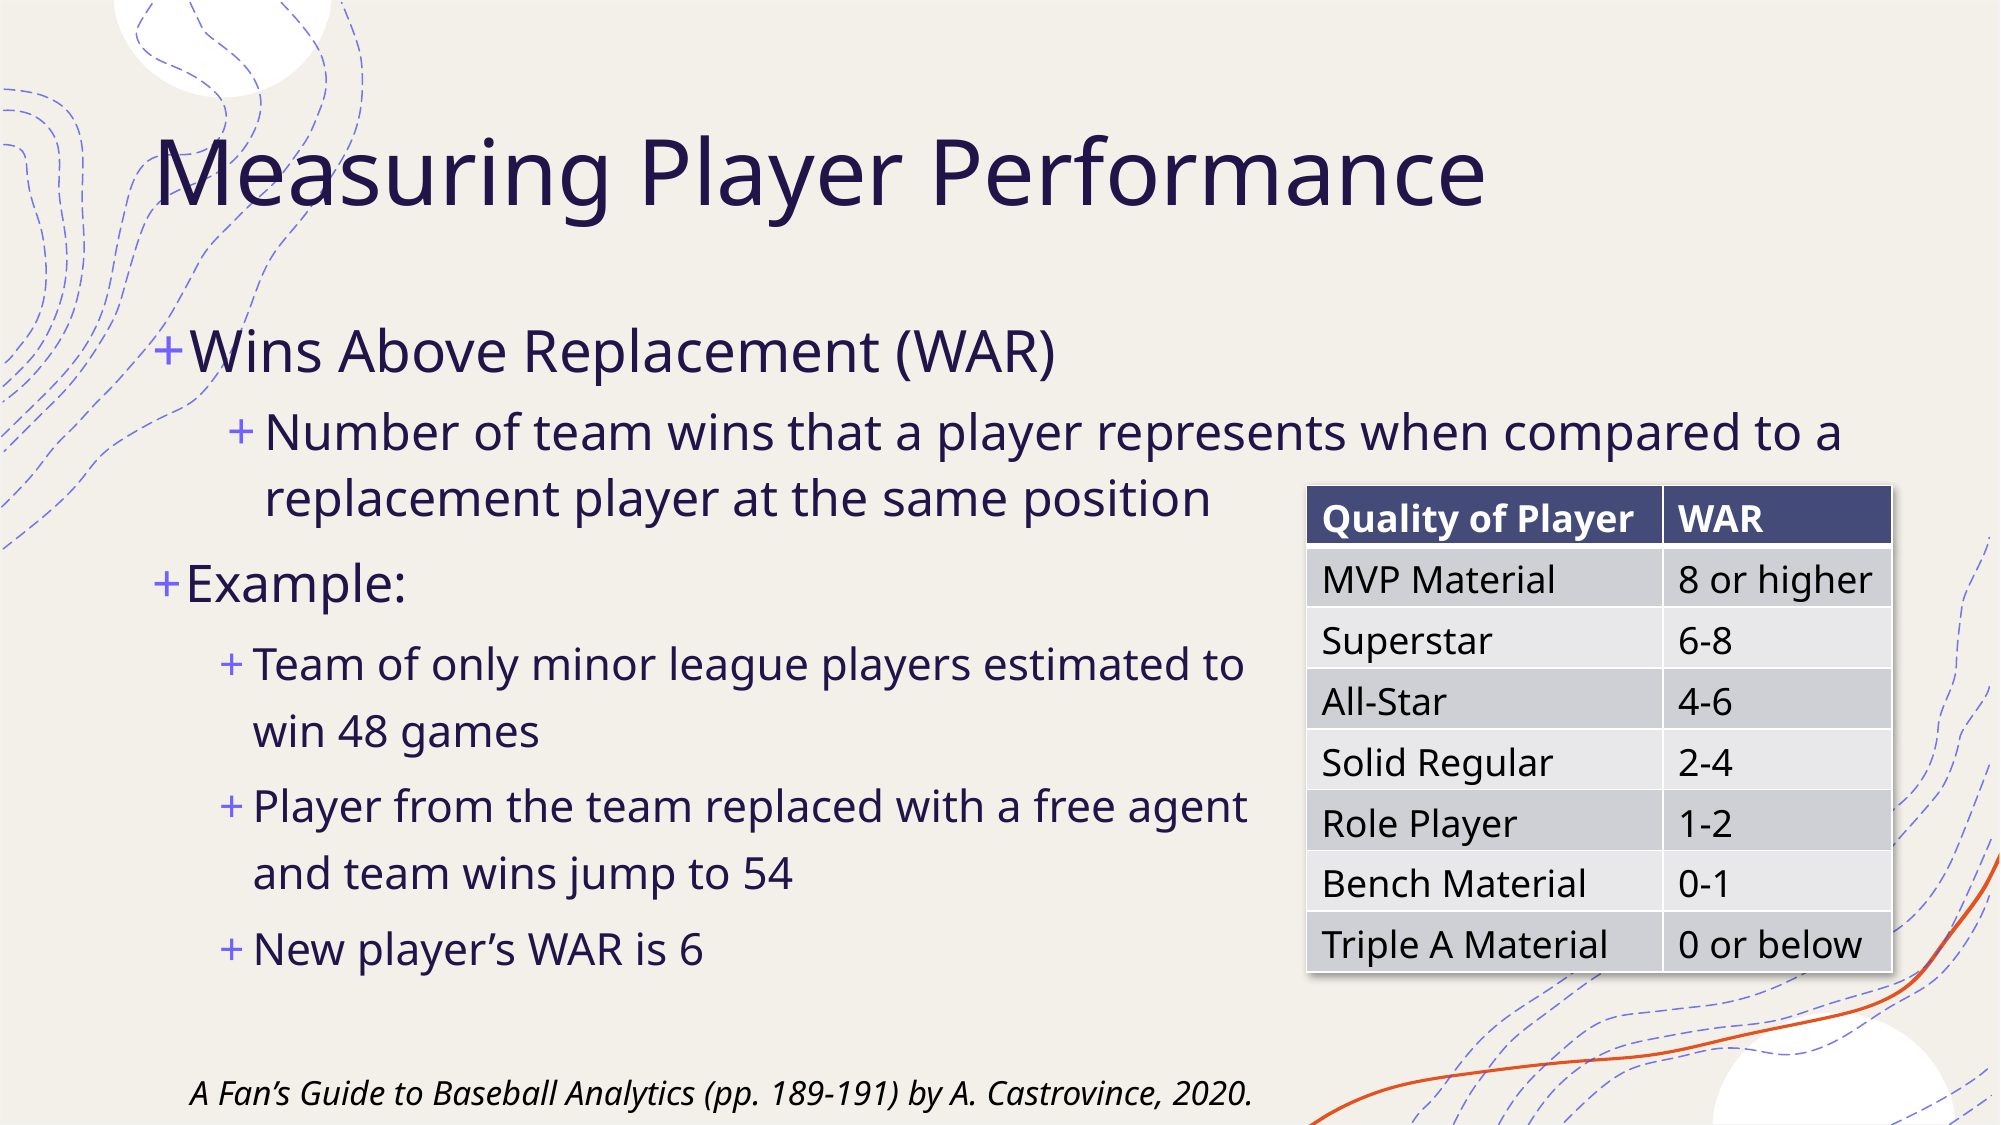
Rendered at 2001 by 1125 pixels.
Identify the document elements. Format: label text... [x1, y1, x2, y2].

table_cell MVP Material [1342, 549, 1662, 606]
table_header WAR [1664, 486, 1891, 543]
table_cell 2-4 [1664, 730, 1891, 789]
table_cell 0 or below [1664, 912, 1891, 971]
table_cell 1-2 [1664, 790, 1891, 850]
table_cell Solid Regular [1342, 730, 1662, 789]
title Measuring Player Performance [137, 59, 1863, 278]
table_header Quality of Player [1307, 486, 1662, 543]
text_box A Fan’s Guide to Baseball Analytics (pp. 189-191) by A. Castrovince, 2020. [175, 1064, 1613, 1120]
table_cell 6-8 [1664, 608, 1891, 667]
table_cell Role Player [1342, 790, 1662, 850]
table_cell All-Star [1342, 669, 1662, 728]
text_box Example: Team of only minor league players estimated to win 48 games Player from the team replaced with a free agent and team wins jump to 54 New player’s WAR is 6 [137, 533, 1342, 987]
table_cell 4-6 [1664, 669, 1891, 728]
table_cell Bench Material [1342, 851, 1662, 910]
list Wins Above Replacement (WAR) Number of team wins that a player represents when compared to a replacement player at the same position [137, 299, 1905, 1014]
table_cell 0-1 [1664, 851, 1891, 910]
table_cell Superstar [1342, 608, 1662, 667]
table_cell Triple A Material [1342, 912, 1662, 971]
table_cell 8 or higher [1664, 549, 1891, 606]
